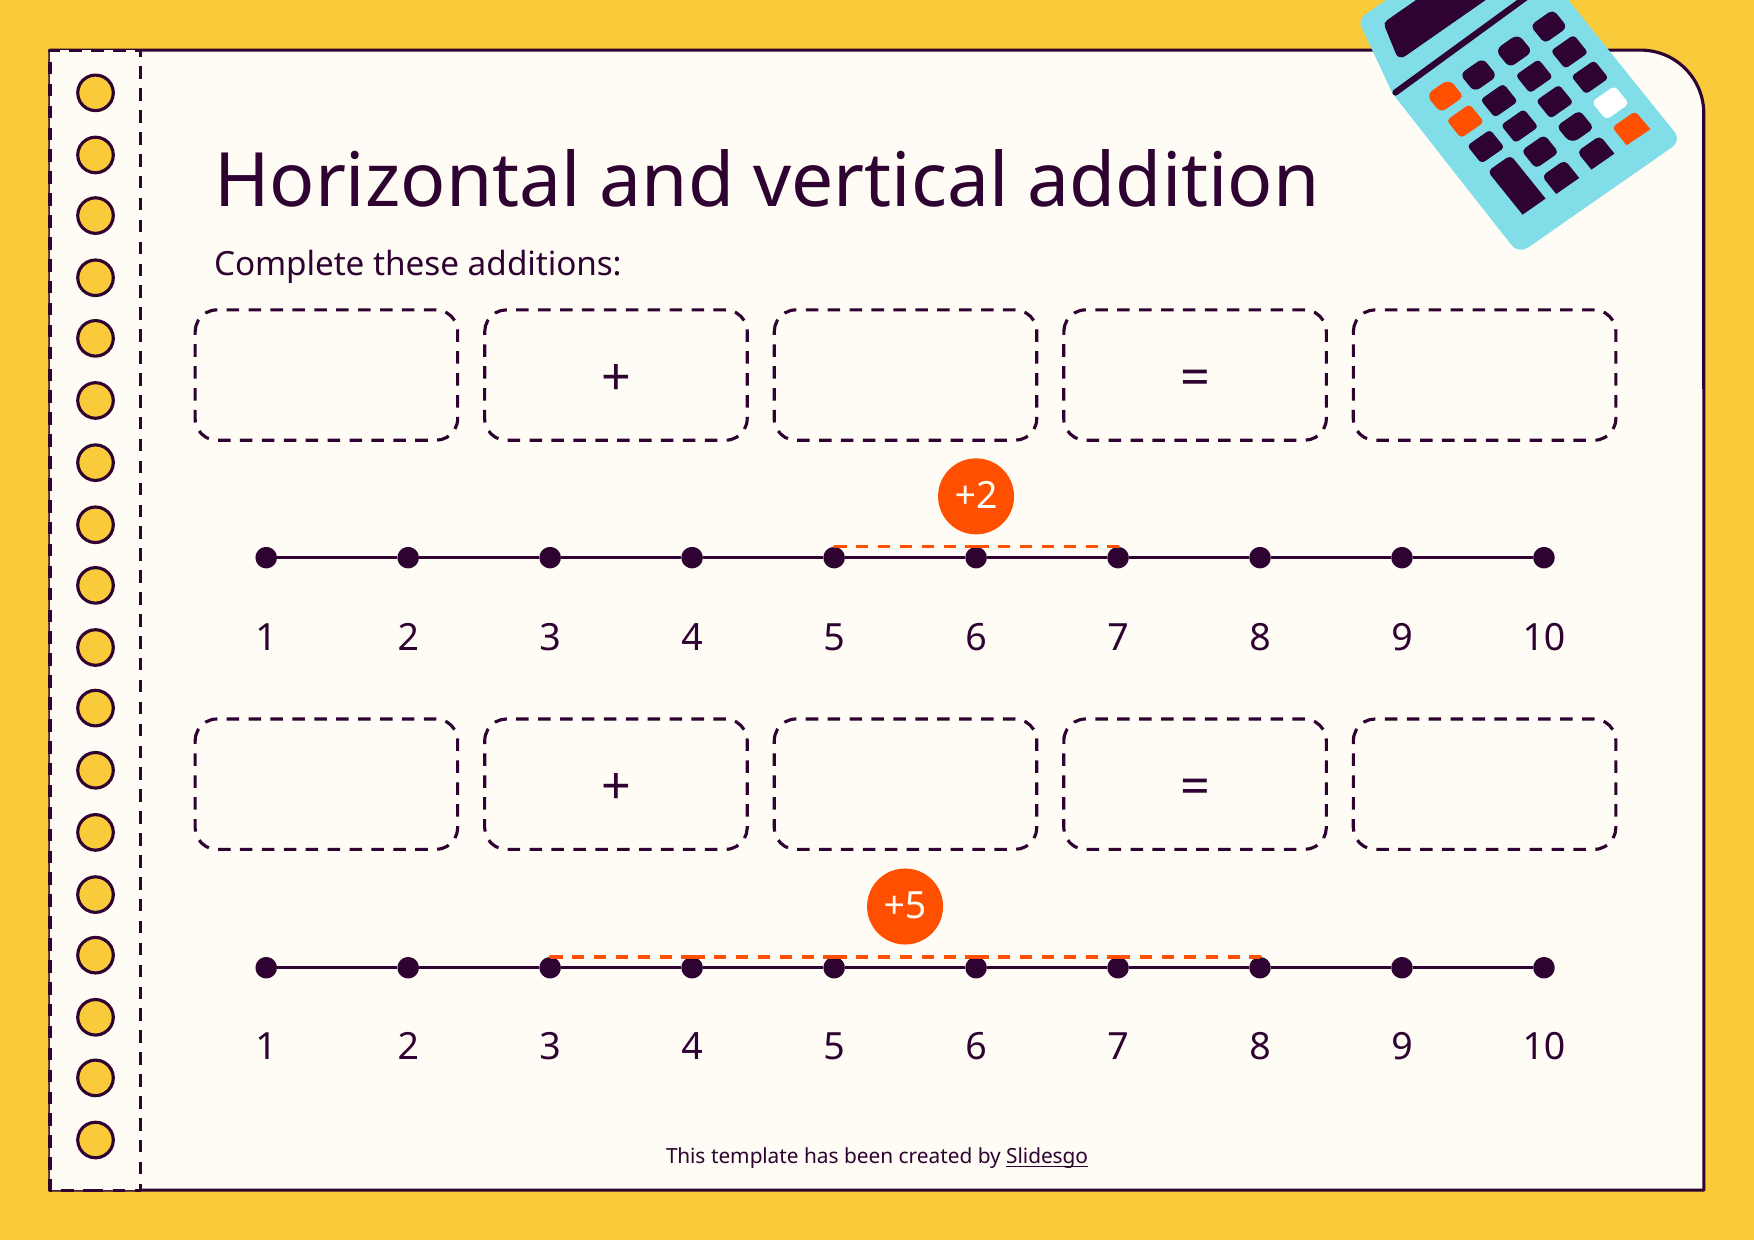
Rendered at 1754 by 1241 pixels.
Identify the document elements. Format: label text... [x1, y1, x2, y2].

text_box [539, 957, 561, 979]
text_box [1533, 957, 1555, 979]
text_box = [1063, 718, 1327, 850]
text_box [397, 957, 419, 979]
text_box = [1063, 309, 1327, 441]
subtitle 8 [1189, 593, 1331, 674]
subtitle 2 [337, 1003, 479, 1084]
subtitle 6 [905, 1003, 1047, 1084]
text_box [1391, 546, 1413, 569]
text_box [1107, 959, 1129, 979]
text_box [965, 959, 987, 979]
title Horizontal and vertical addition [195, 112, 1355, 217]
text_box [1353, 718, 1616, 850]
text_box +2 [938, 458, 1015, 535]
subtitle 9 [1331, 1003, 1473, 1084]
subtitle 3 [479, 593, 621, 674]
text_box + [484, 309, 748, 441]
subtitle 1 [195, 593, 337, 674]
subtitle Complete these additions: [195, 217, 1616, 299]
text_box [195, 718, 458, 850]
text_box [681, 959, 703, 979]
text_box +5 [867, 868, 944, 945]
subtitle 2 [337, 593, 479, 674]
text_box This template has been created by Slidesgo [575, 1128, 1179, 1184]
text_box [1249, 546, 1271, 569]
text_box [255, 546, 277, 569]
text_box [965, 548, 987, 569]
text_box [397, 546, 419, 569]
subtitle 10 [1473, 1003, 1615, 1084]
subtitle 9 [1331, 593, 1473, 674]
subtitle 8 [1189, 1003, 1331, 1084]
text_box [1360, 0, 1678, 251]
text_box [1249, 957, 1271, 979]
subtitle 7 [1047, 1003, 1189, 1084]
subtitle 3 [479, 1003, 621, 1084]
text_box [823, 959, 845, 979]
text_box [255, 957, 277, 979]
subtitle 10 [1473, 593, 1615, 674]
text_box [1353, 309, 1616, 441]
text_box [1533, 546, 1555, 569]
text_box + [484, 718, 748, 850]
subtitle 5 [763, 1003, 905, 1084]
text_box [823, 547, 845, 569]
subtitle 1 [195, 1003, 337, 1084]
subtitle 6 [905, 593, 1047, 674]
text_box [681, 546, 703, 569]
text_box [1107, 547, 1129, 569]
text_box [195, 309, 458, 441]
subtitle 7 [1047, 593, 1189, 674]
subtitle 4 [621, 593, 763, 674]
text_box [1391, 957, 1413, 979]
text_box [774, 718, 1037, 850]
subtitle 5 [763, 593, 905, 674]
text_box [539, 546, 561, 569]
text_box [774, 309, 1037, 441]
subtitle 4 [621, 1003, 763, 1084]
